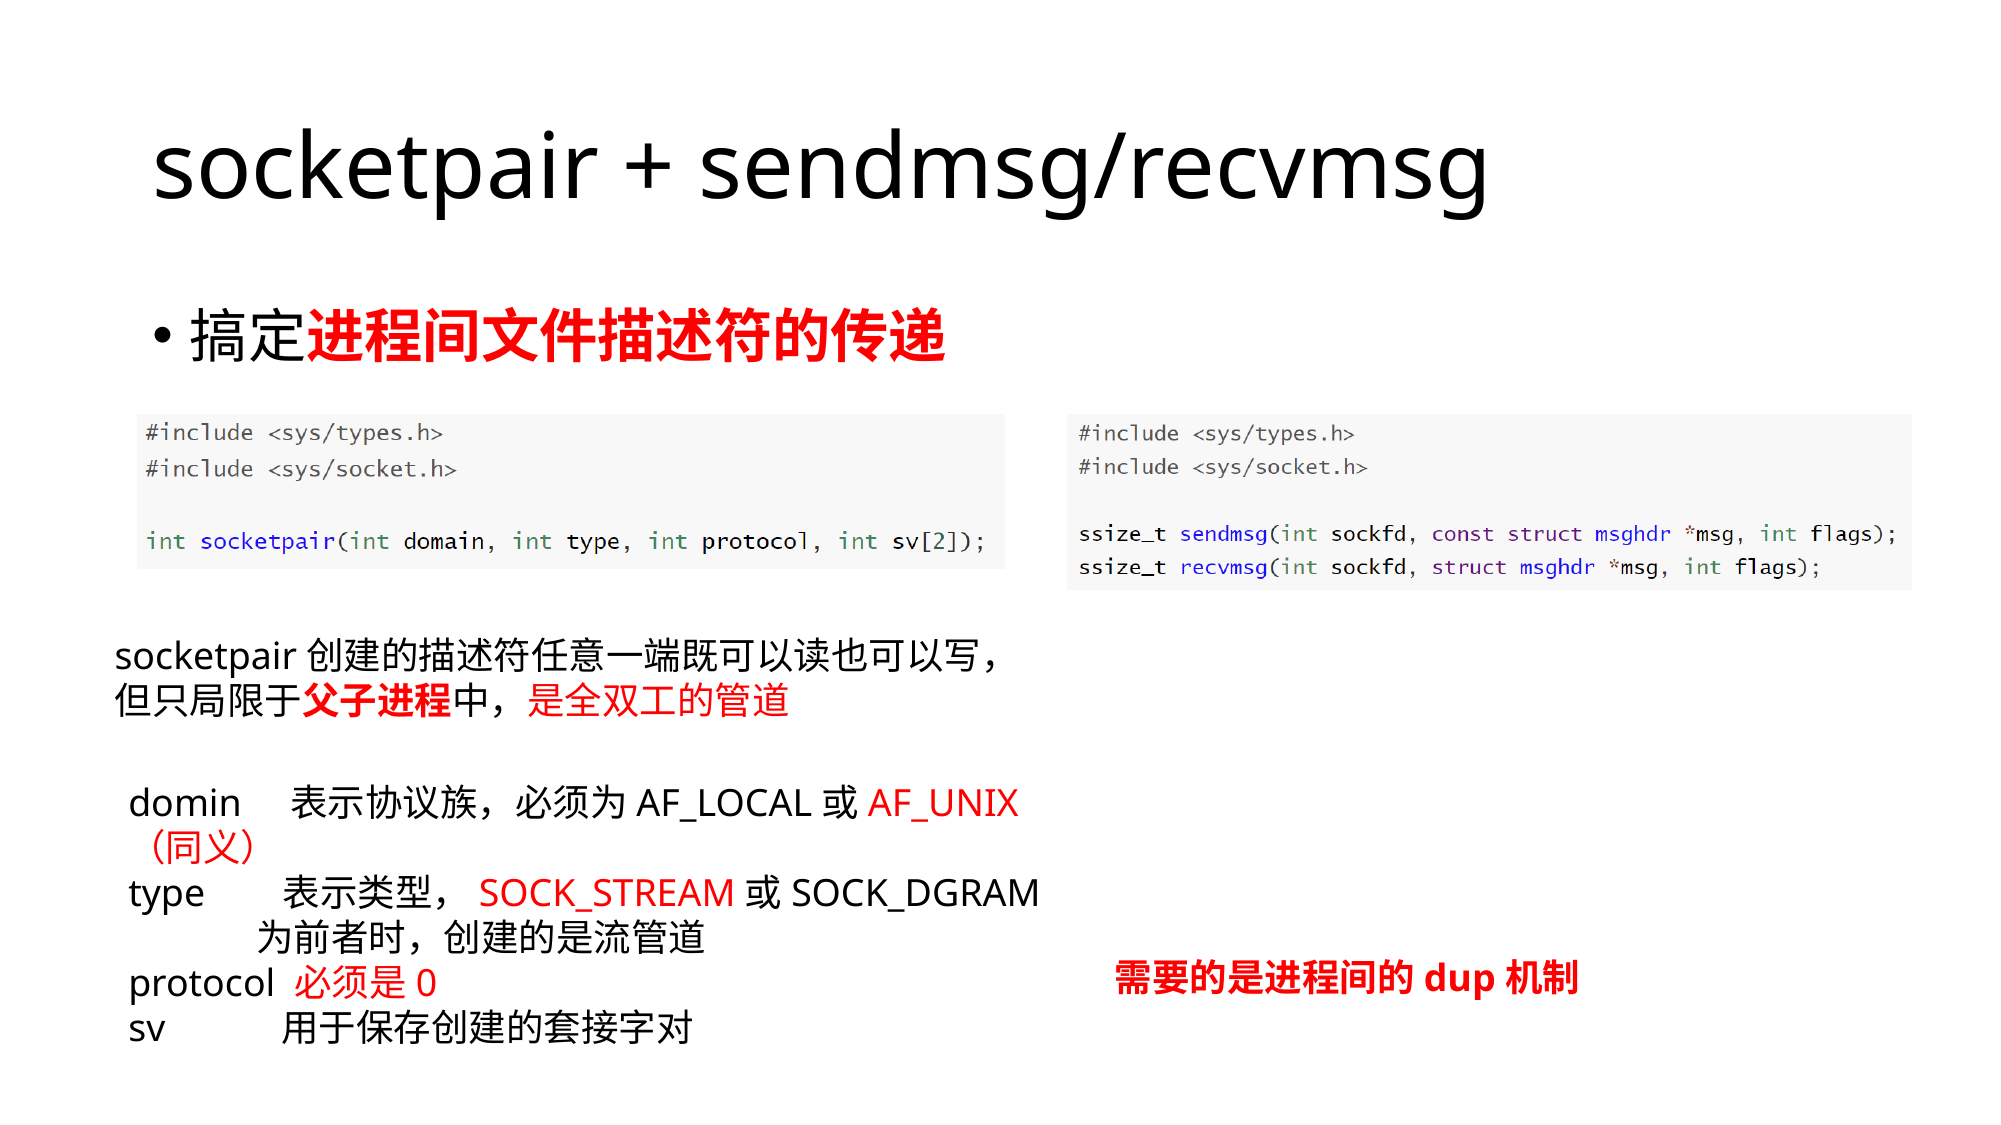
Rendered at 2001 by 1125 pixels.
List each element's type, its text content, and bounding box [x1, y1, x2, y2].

text_box 需要的是进程间的dup机制 [1100, 946, 1595, 1007]
text_box domin 表示协议族，必须为AF_LOCAL或AF_UNIX（同义） type 表示类型，SOCK_STREAM或SOCK_DGRAM 为前者时，创建的是流管道 protocol 必须是0 sv 用于保存创建的套接字对 [113, 771, 1112, 1056]
title socketpair + sendmsg/recvmsg [137, 59, 1863, 278]
picture [1067, 414, 1912, 590]
text_box socketpair创建的描述符任意一端既可以读也可以写， 但只局限于父子进程中，是全双工的管道 [99, 624, 1034, 730]
picture [137, 414, 1005, 569]
list 搞定进程间文件描述符的传递 [137, 299, 1863, 1014]
